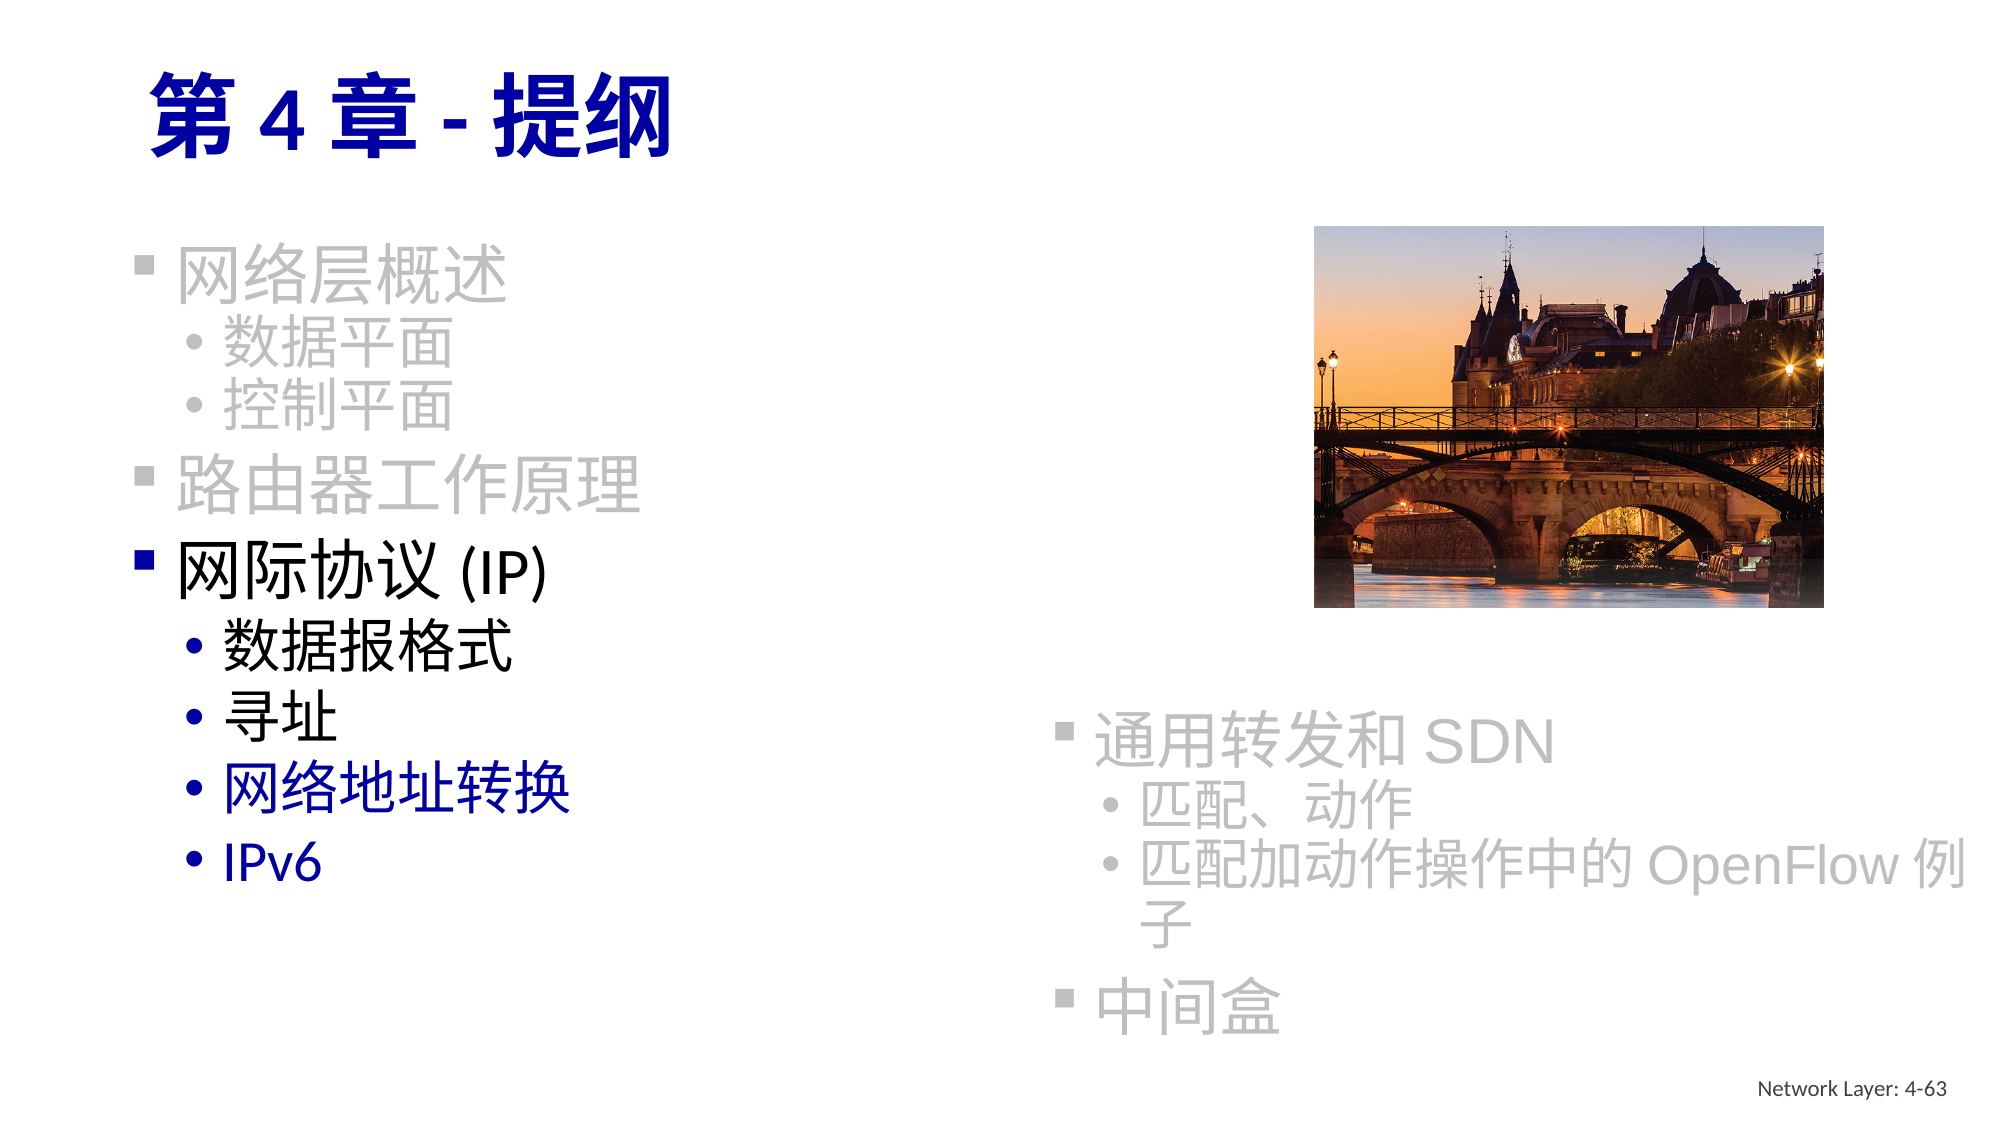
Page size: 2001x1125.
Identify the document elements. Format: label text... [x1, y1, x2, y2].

slide_number Network Layer: 4-63 [1512, 1056, 1963, 1117]
title 第4章-提纲 [131, 47, 1856, 195]
text_box 通用转发和SDN 匹配、动作 匹配加动作操作中的OpenFlow例子 中间盒 [1014, 701, 2000, 1055]
list 网络层概述 数据平面 控制平面 路由器工作原理 网际协议(IP) 数据报格式 寻址 网络地址转换 IPv6 [93, 234, 1180, 1055]
picture [1314, 226, 1824, 608]
